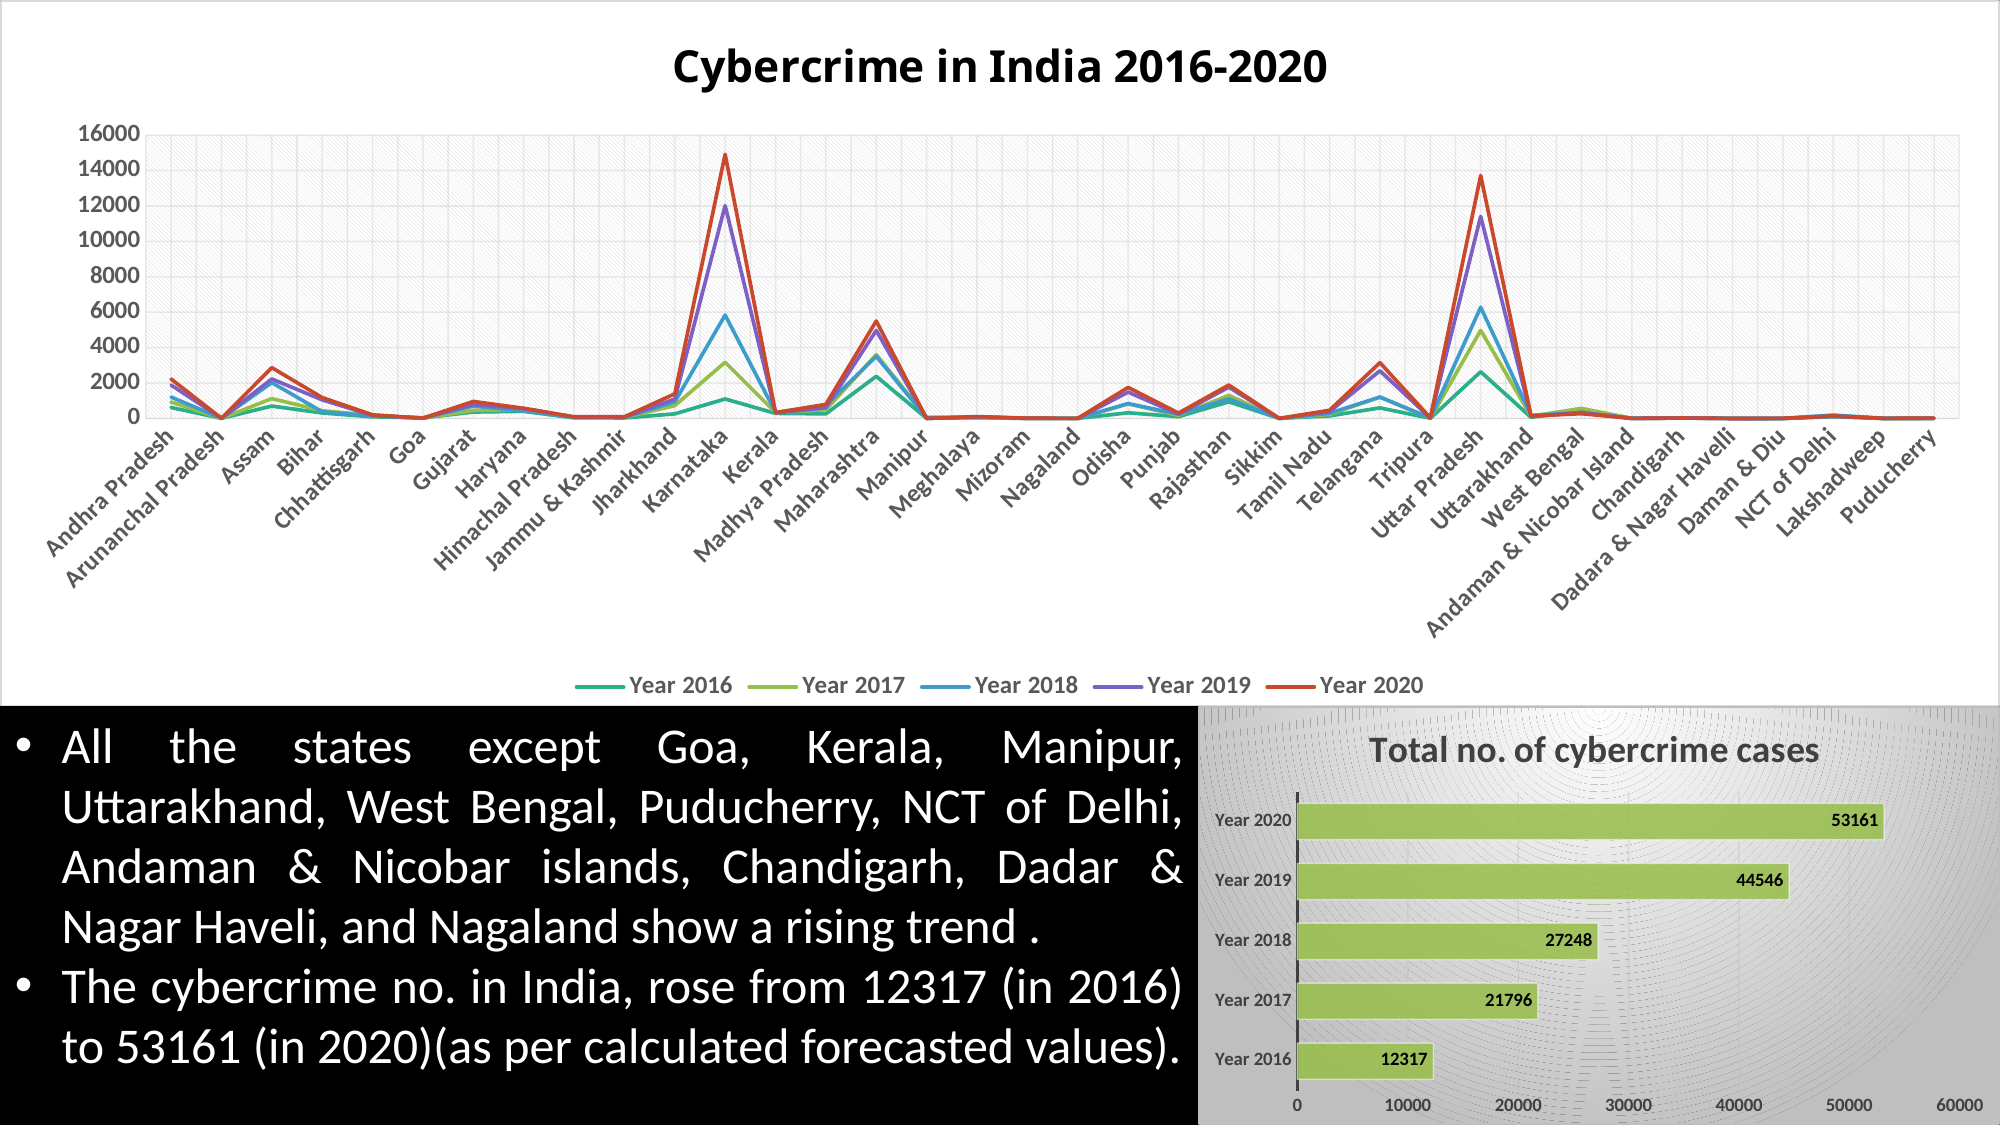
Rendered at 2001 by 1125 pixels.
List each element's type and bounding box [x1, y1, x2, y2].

chart [0, 0, 2000, 1125]
list [0, 707, 1198, 1125]
